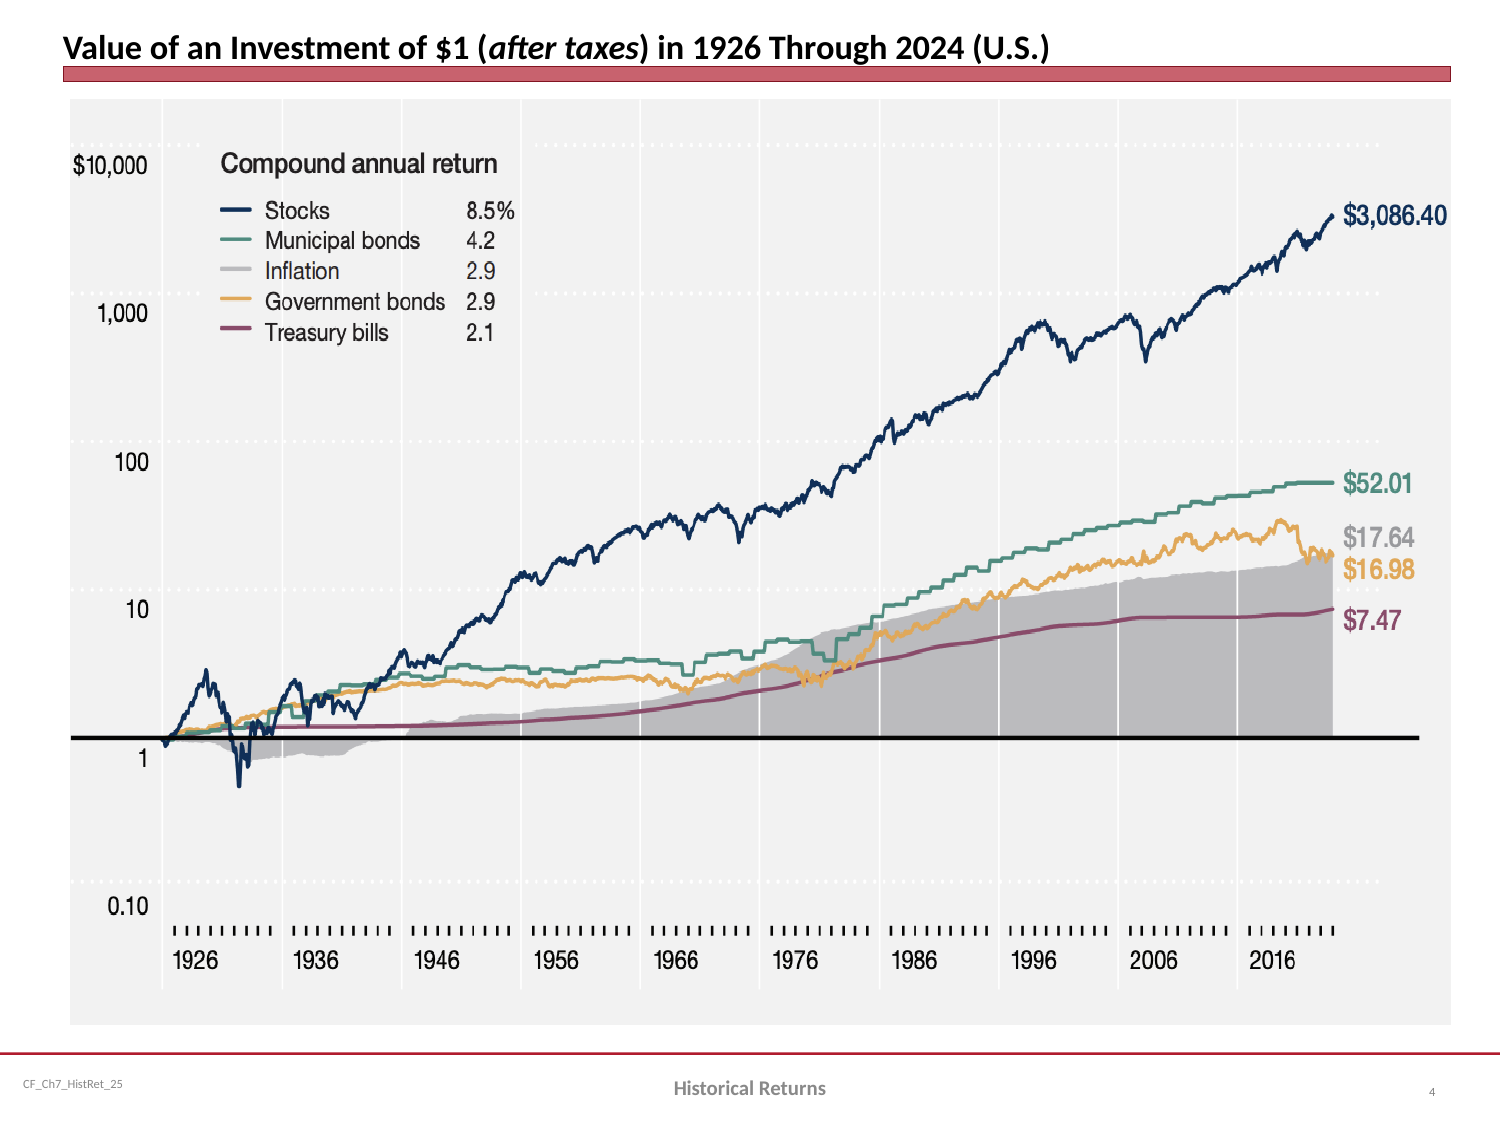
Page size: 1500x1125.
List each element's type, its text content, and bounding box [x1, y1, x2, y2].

slide_number 4 [1375, 1061, 1451, 1122]
title Value of an Investment of $1 (after taxes) in 1926 Through 2024 (U.S.) [62, 6, 1451, 67]
picture [63, 99, 1451, 1026]
footer Historical Returns [512, 1056, 988, 1117]
